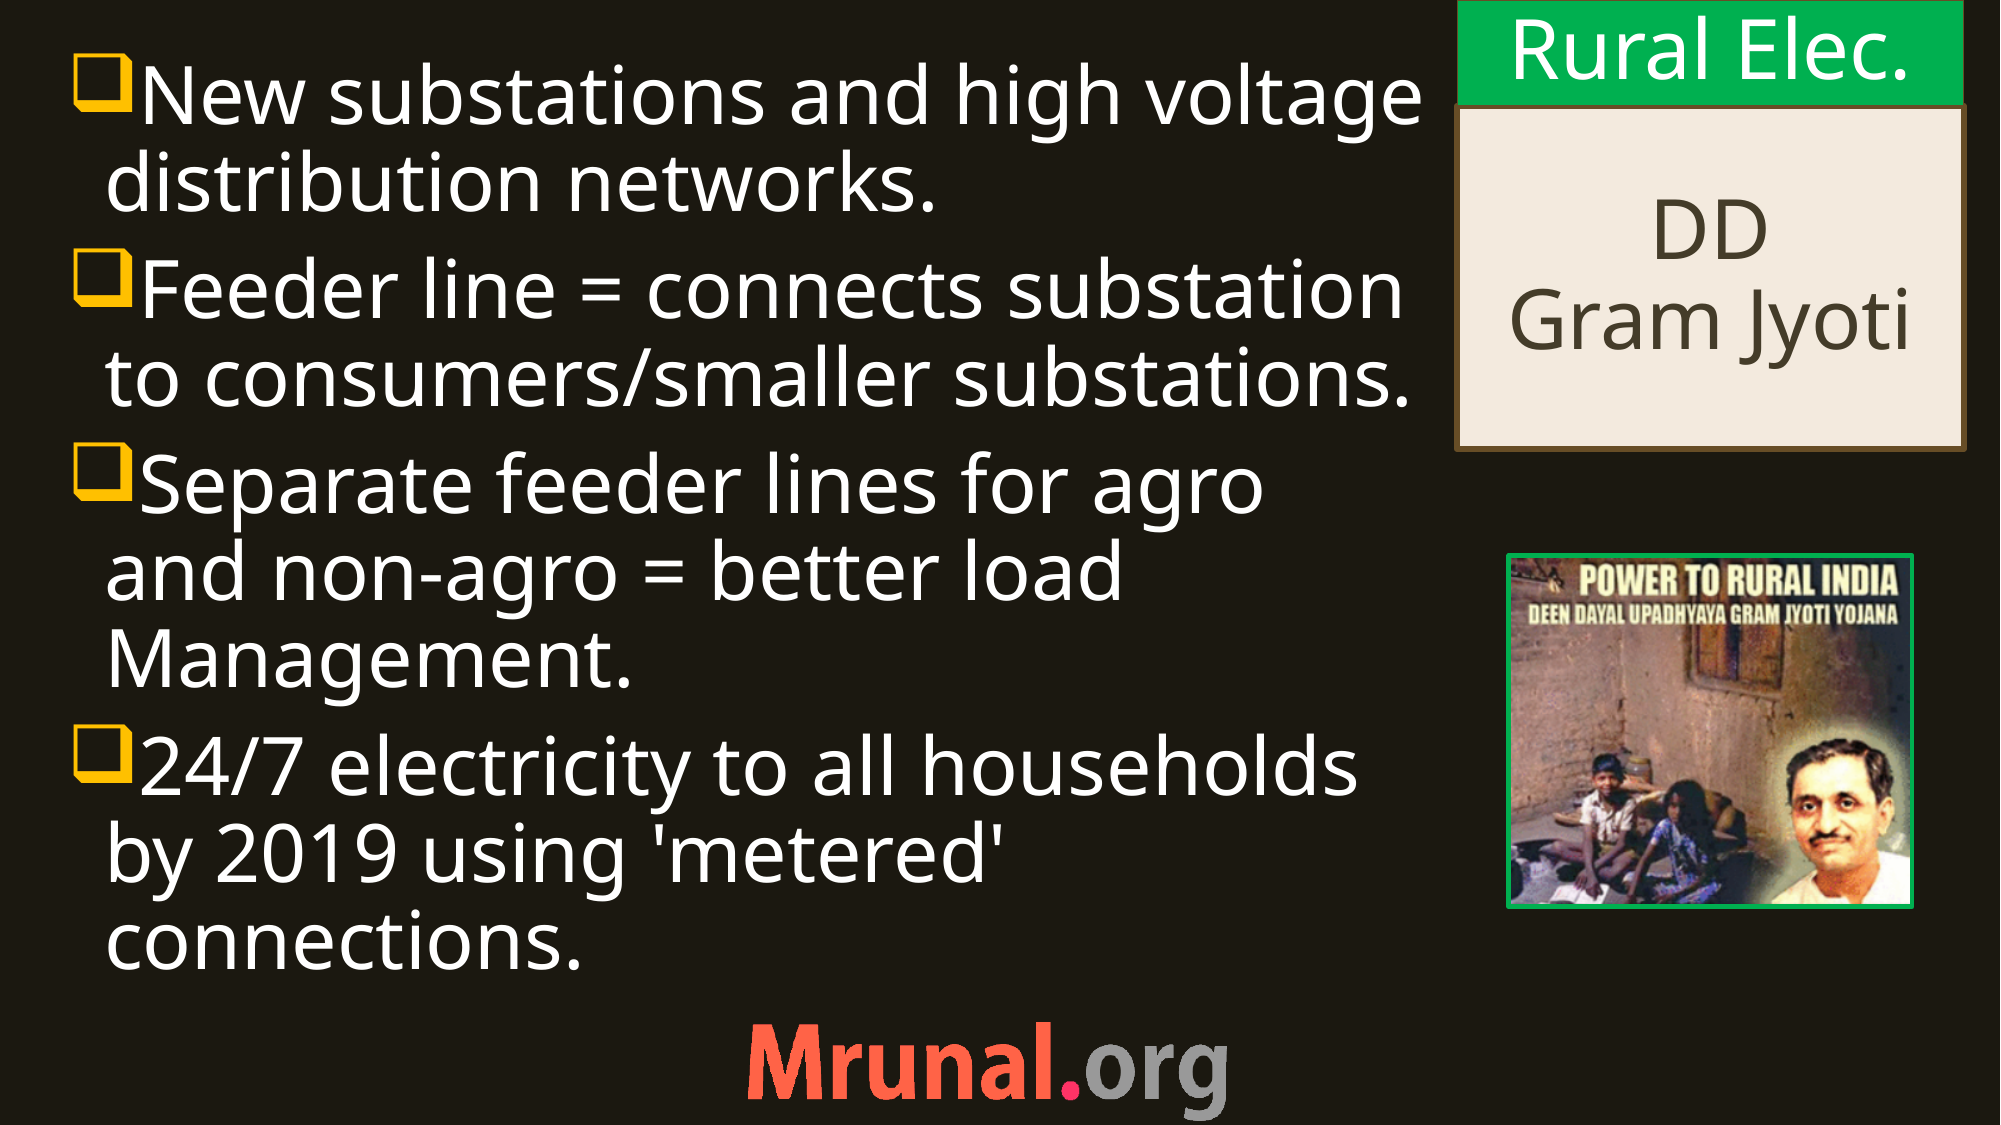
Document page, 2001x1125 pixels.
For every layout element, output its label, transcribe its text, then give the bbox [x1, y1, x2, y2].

list New substations and high voltage distribution networks. Feeder line = connects substation to consumers/smaller substations. Separate feeder lines for agro and non-agro = better load Management. 24/7 electricity to all households by 2019 using 'metered' connections. [52, 47, 1447, 1014]
picture [741, 1014, 1230, 1125]
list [1510, 557, 1911, 905]
list Rural Elec. [1457, 0, 1964, 106]
title DD Gram Jyoti [1454, 103, 1967, 452]
